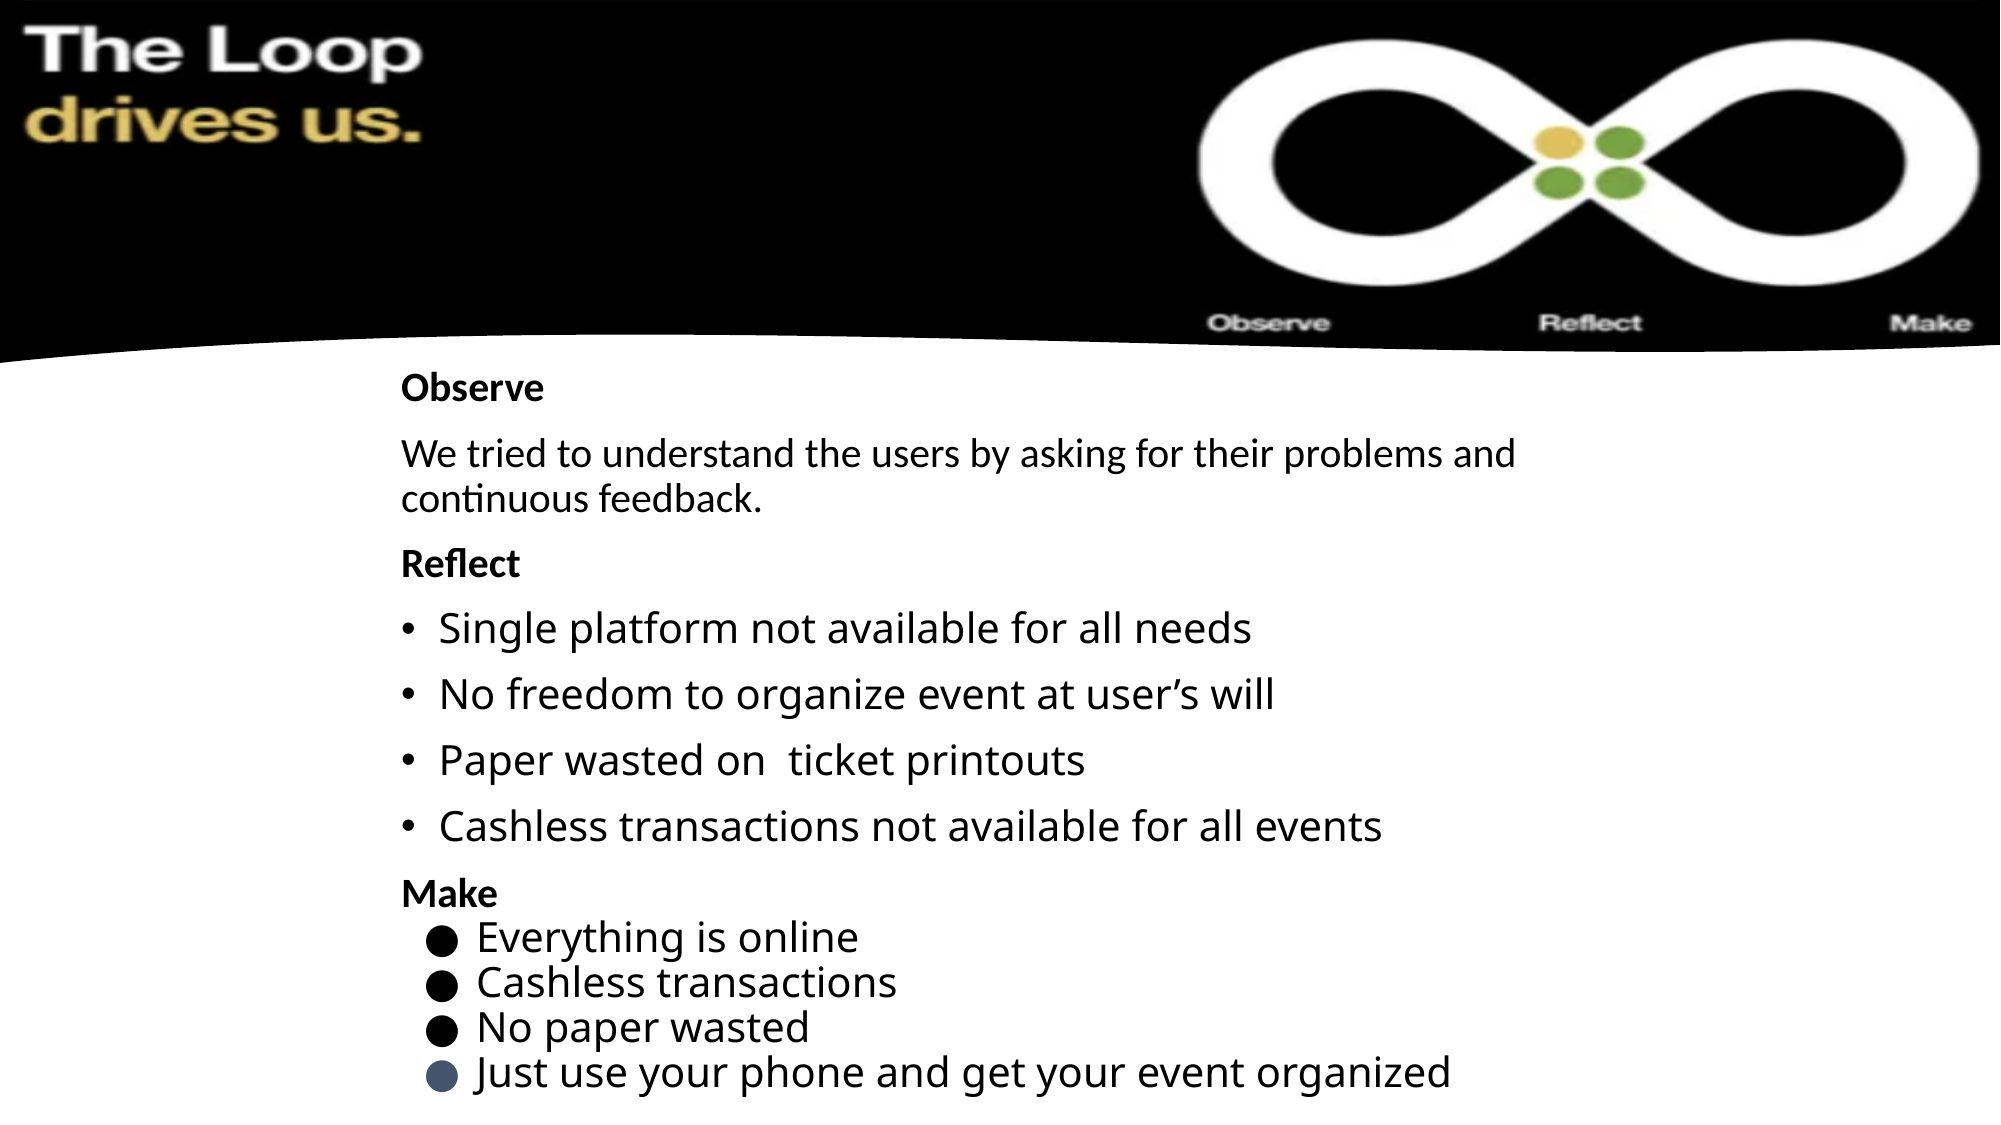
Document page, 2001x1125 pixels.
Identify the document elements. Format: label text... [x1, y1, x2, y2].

picture [0, 0, 2000, 364]
list Observe We tried to understand the users by asking for their problems and continuous feedback. Reflect Single platform not available for all needs No freedom to organize event at user’s will Paper wasted on ticket printouts Cashless transactions not available for all events Make Everything is online Cashless transactions No paper wasted Just use your phone and get your event organized [386, 562, 1614, 965]
